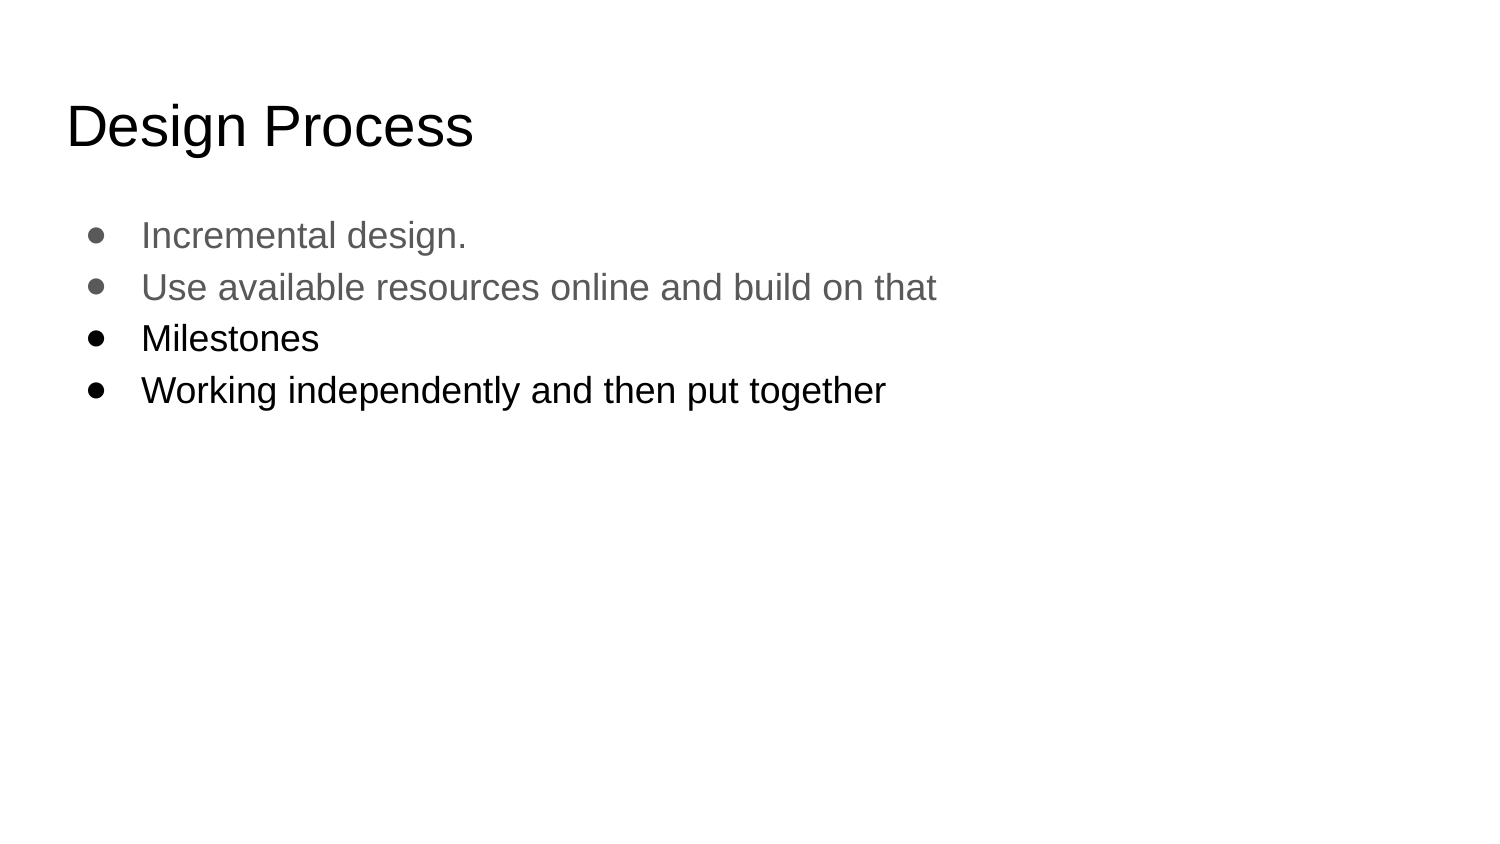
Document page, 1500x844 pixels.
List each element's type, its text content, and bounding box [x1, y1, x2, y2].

title Design Process [51, 72, 1449, 167]
list Incremental design. Use available resources online and build on that Milestones Working independently and then put together [51, 189, 1449, 750]
